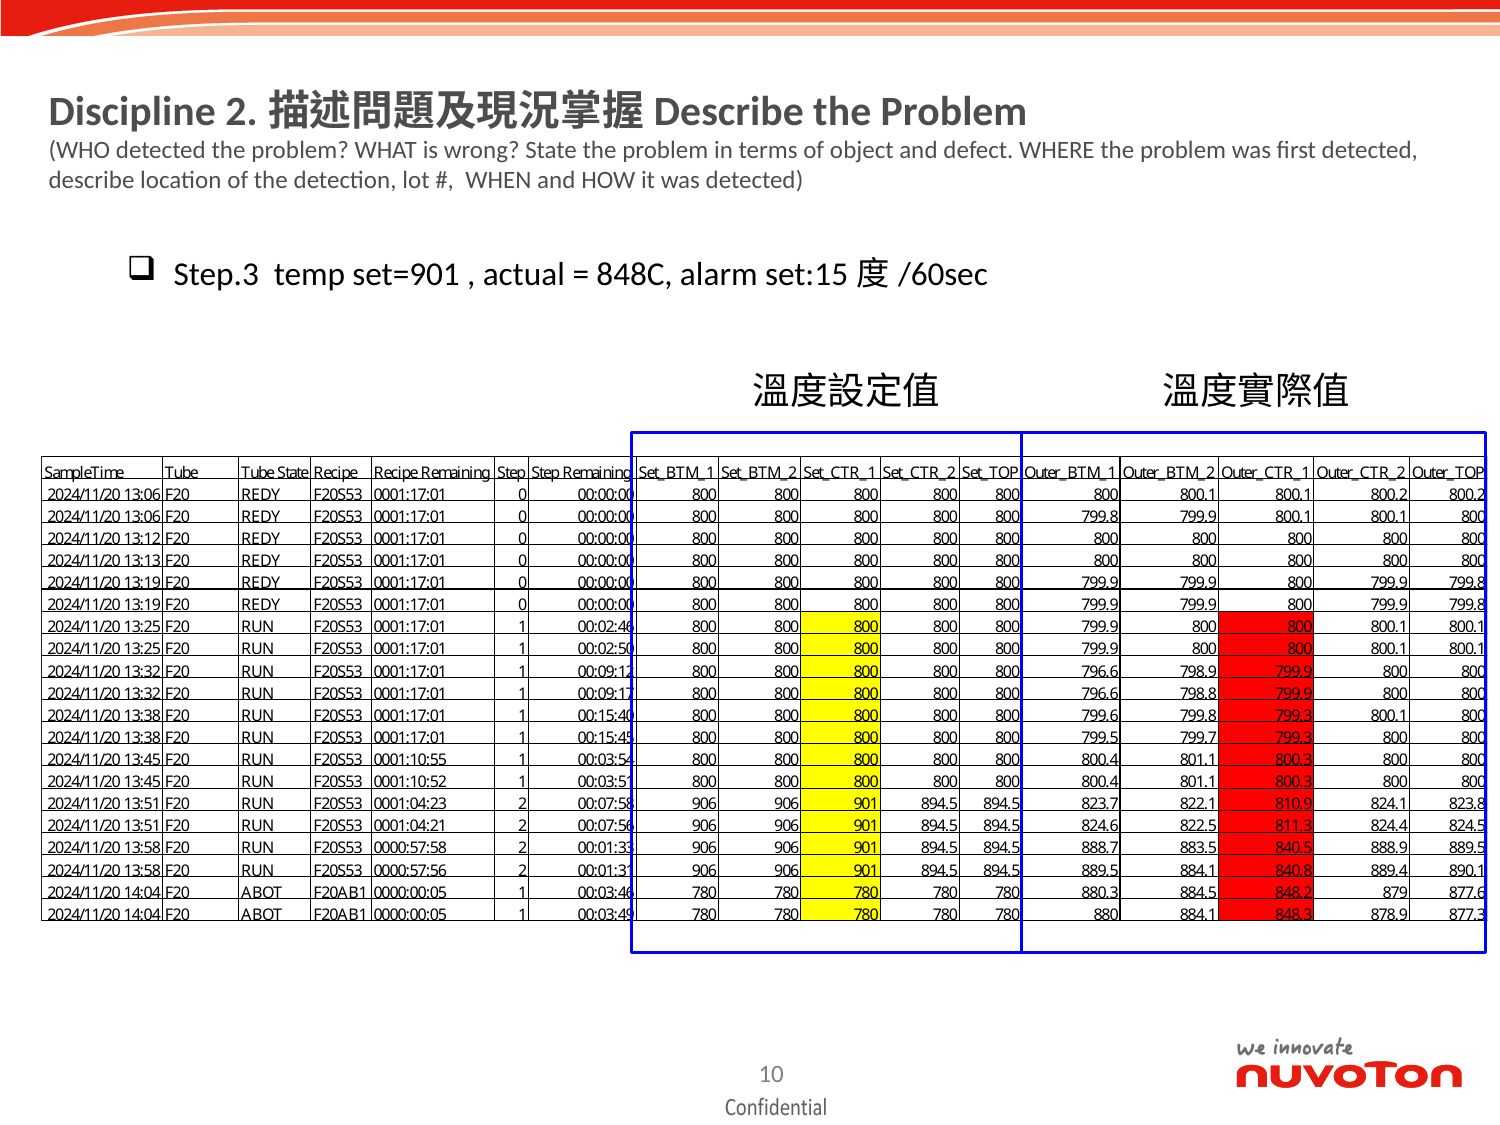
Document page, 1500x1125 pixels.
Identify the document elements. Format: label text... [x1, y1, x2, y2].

text_box [630, 430, 1024, 454]
slide_number 9 [596, 1042, 947, 1103]
text_box [1024, 928, 1488, 954]
text_box [630, 929, 1024, 954]
picture [0, 0, 1500, 1125]
text_box Discipline 2.描述問題及現況掌握Describe the Problem (WHO detected the problem? WHAT is wrong? State the problem in terms of object and defect. WHERE the problem was first detected, describe location of the detection, lot #, WHEN and HOW it was detected) [33, 76, 1481, 201]
text_box [1024, 430, 1488, 455]
text_box Step.3 temp set=901 , actual = 848C, alarm set:15度/60sec [112, 245, 1105, 300]
text_box 溫度實際值 [1148, 360, 1388, 420]
text_box 溫度設定值 [738, 360, 963, 420]
